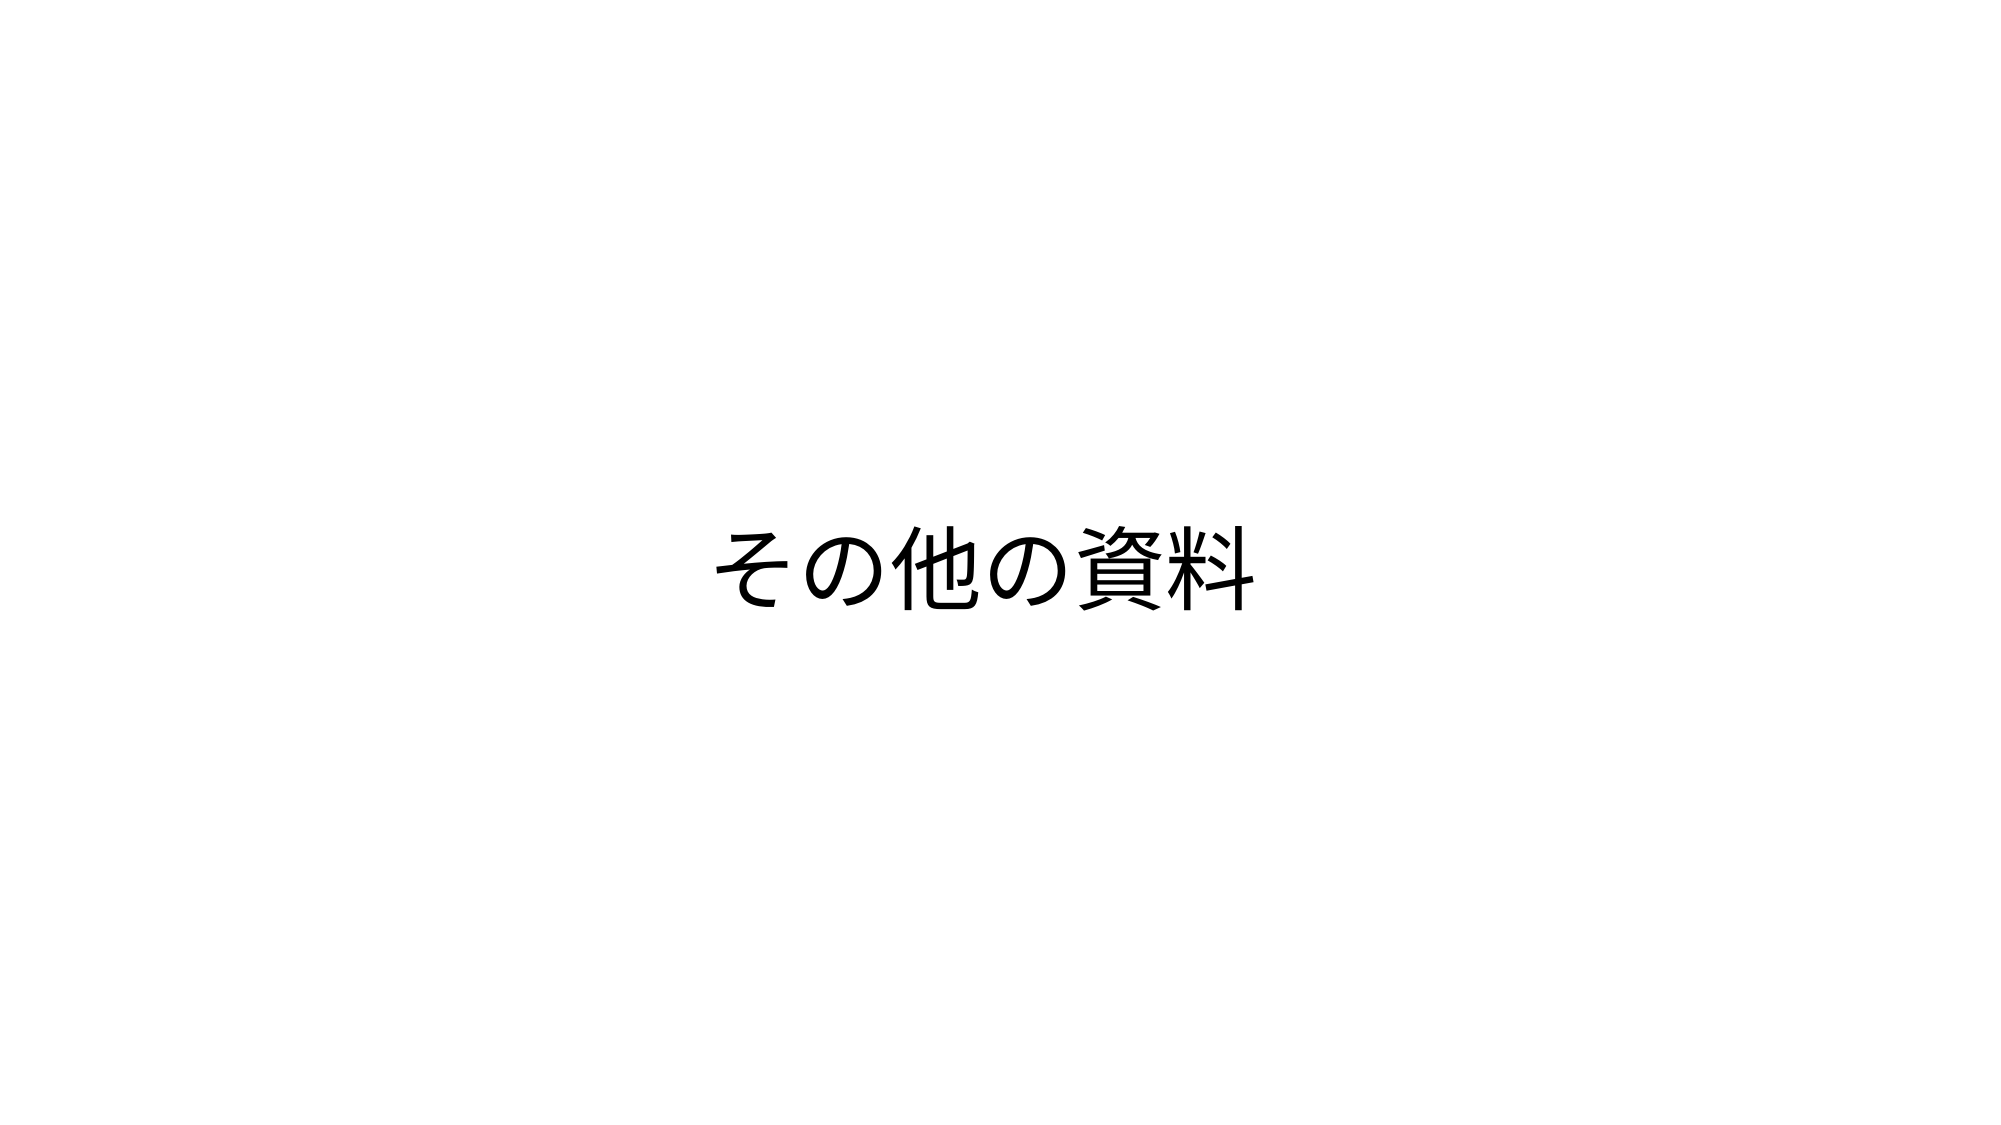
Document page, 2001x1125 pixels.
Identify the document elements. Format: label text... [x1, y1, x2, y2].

title その他の資料 [120, 465, 1845, 683]
